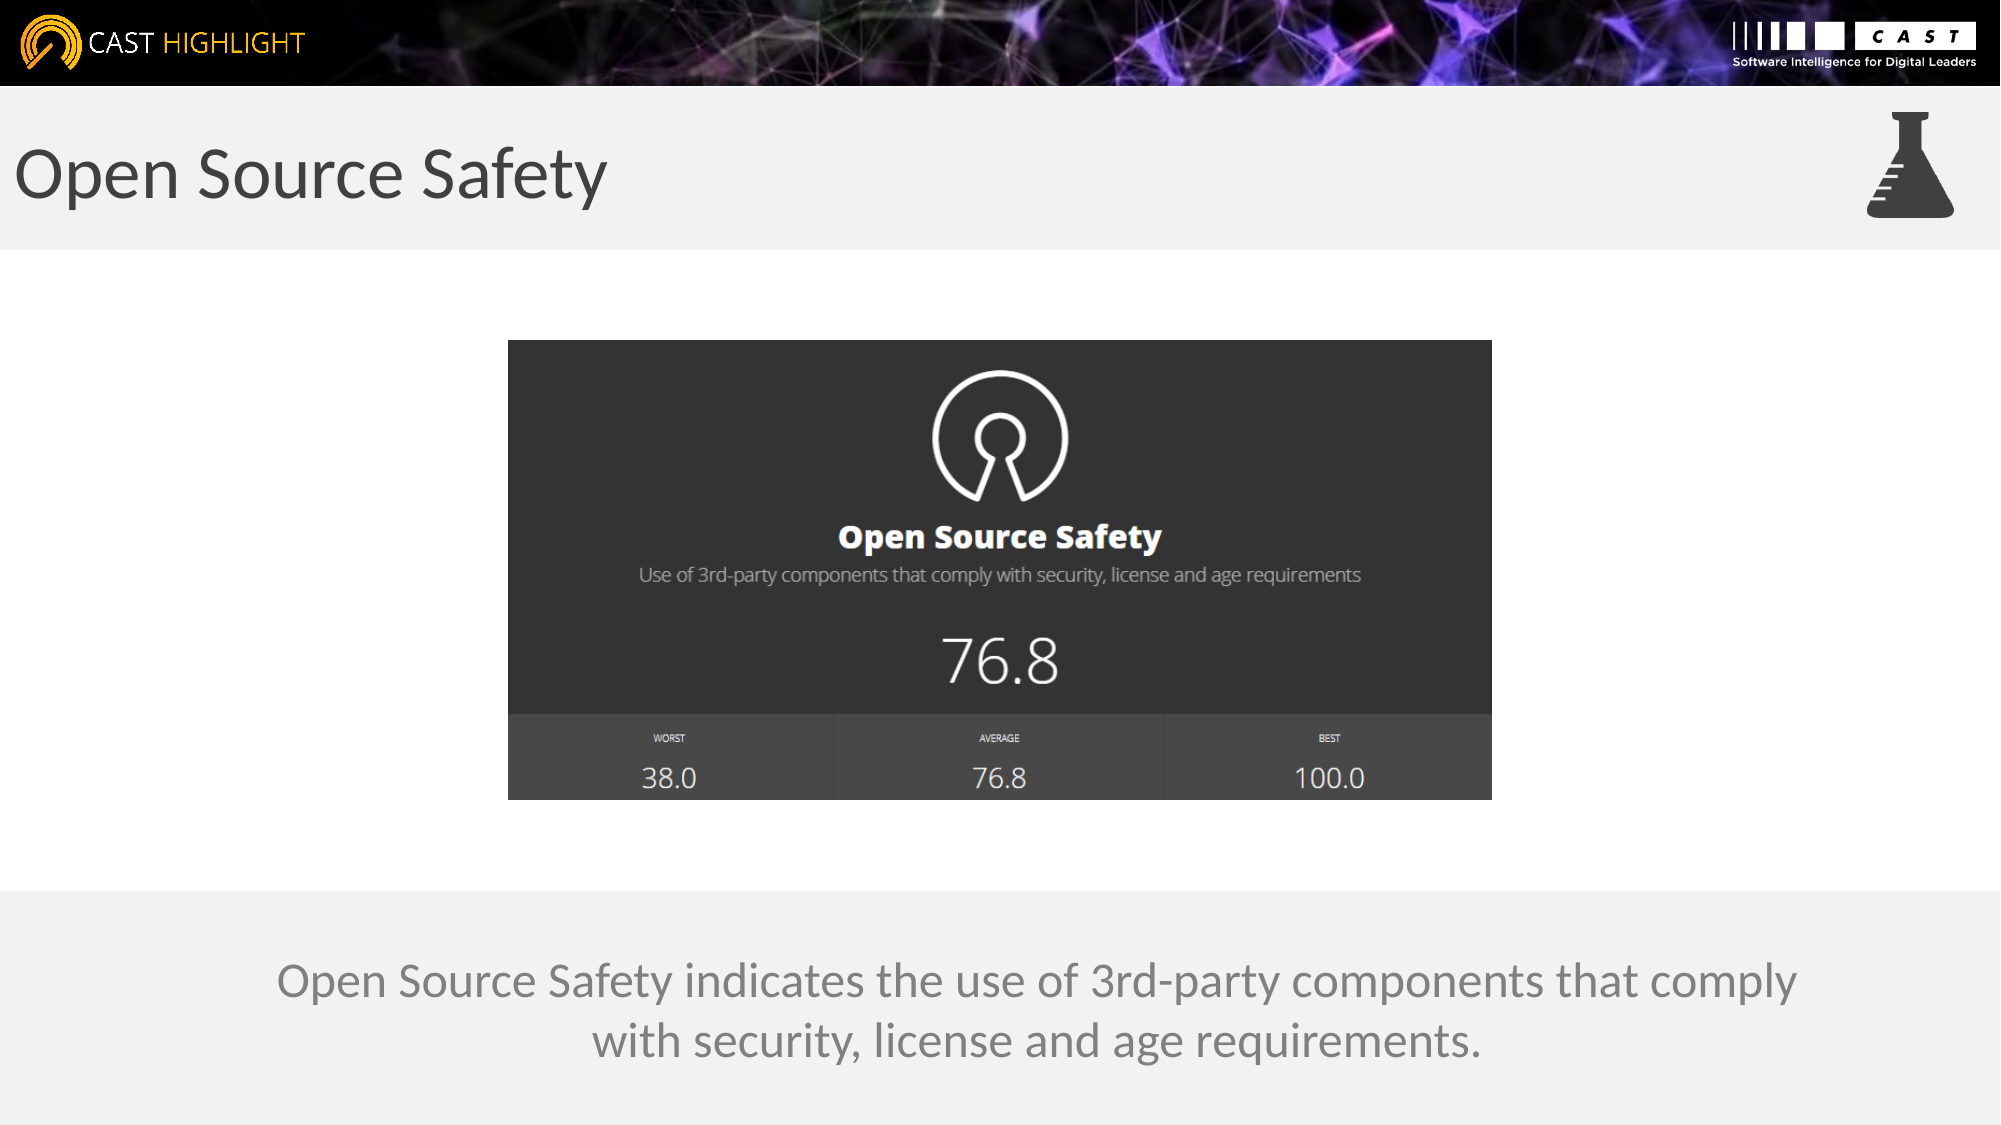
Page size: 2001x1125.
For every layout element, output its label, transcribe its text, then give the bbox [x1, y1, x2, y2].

picture [0, 0, 2000, 85]
text_box Open Source Safety [0, 85, 2000, 252]
text_box Open Source Safety indicates the use of 3rd-party components that comply with security, license and age requirements. [0, 889, 2000, 1125]
picture [508, 340, 1492, 801]
picture [1856, 112, 1963, 219]
